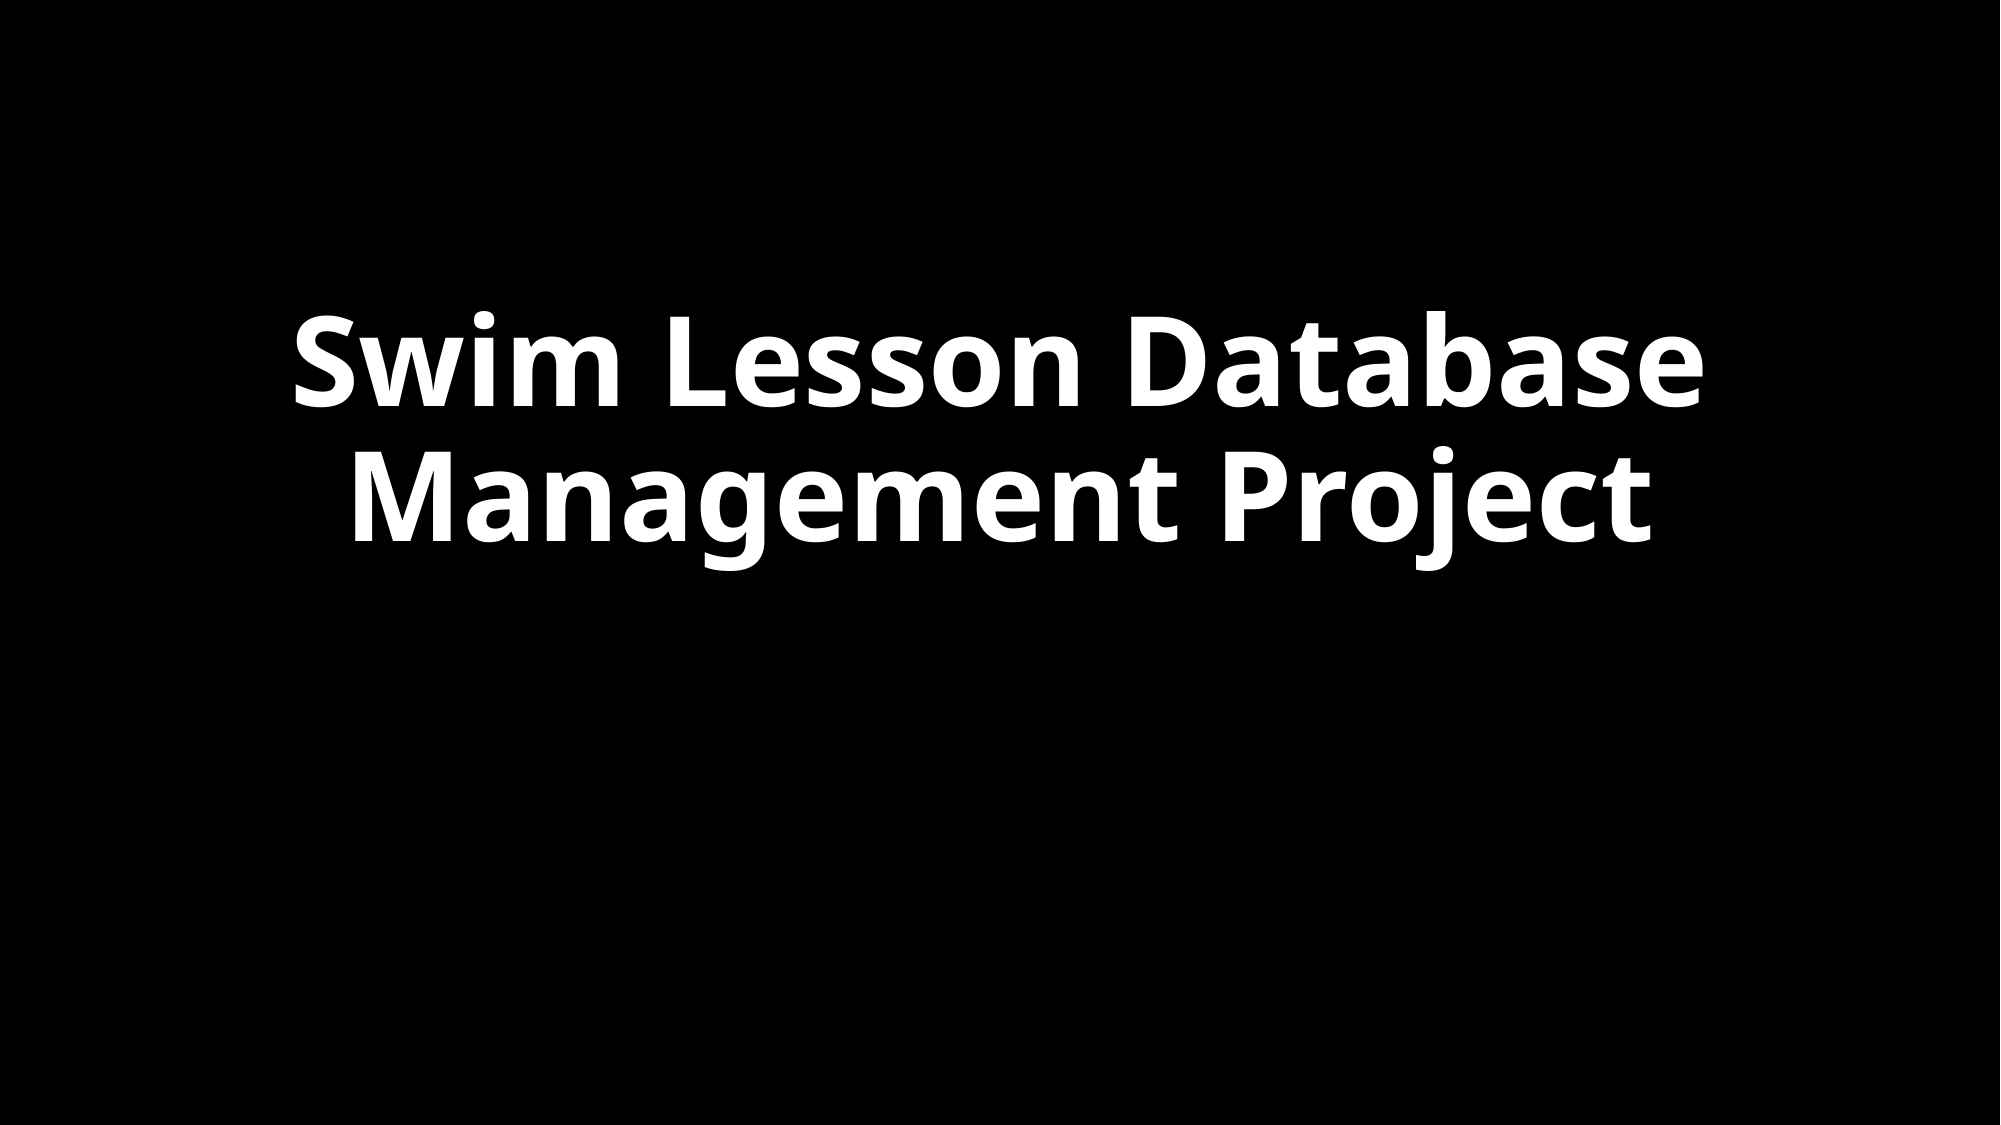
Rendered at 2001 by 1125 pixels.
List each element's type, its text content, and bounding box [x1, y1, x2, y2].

title Swim Lesson Database Management Project [249, 184, 1750, 576]
